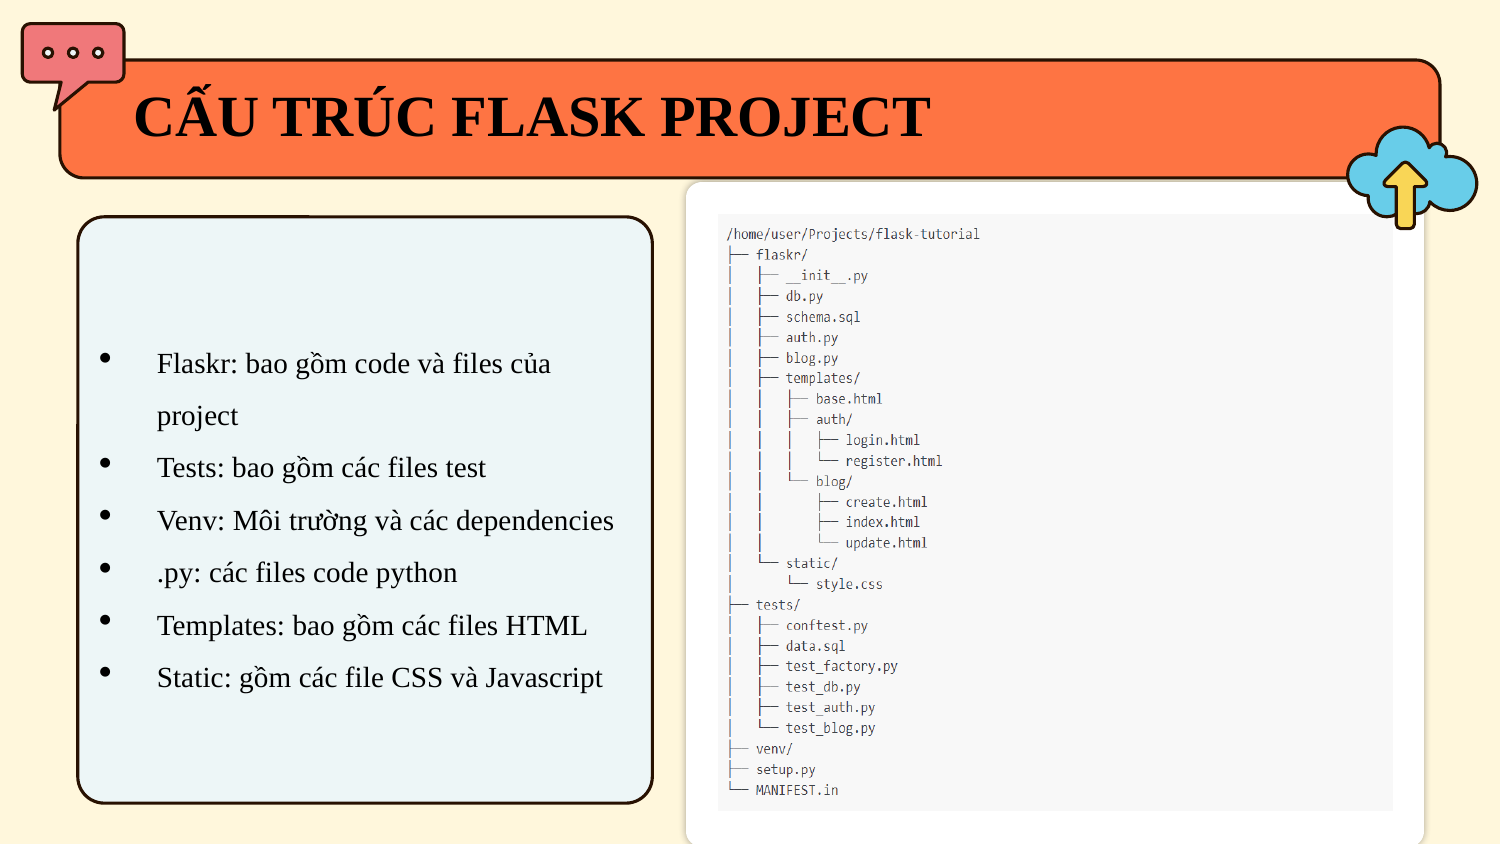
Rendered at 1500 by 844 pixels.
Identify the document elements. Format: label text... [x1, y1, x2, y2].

text_box [59, 119, 1342, 178]
text_box Flaskr: bao gồm code và files của project Tests: bao gồm các files test Venv: Môi trường và các dependencies .py: các files code python Templates: bao gồm các files HTML Static: gồm các file CSS và Javascript [77, 216, 653, 804]
picture [717, 212, 1394, 816]
title CẤU TRÚC FLASK PROJECT [118, 63, 1382, 161]
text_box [21, 23, 125, 111]
text_box [130, 59, 1440, 125]
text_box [1347, 126, 1483, 229]
